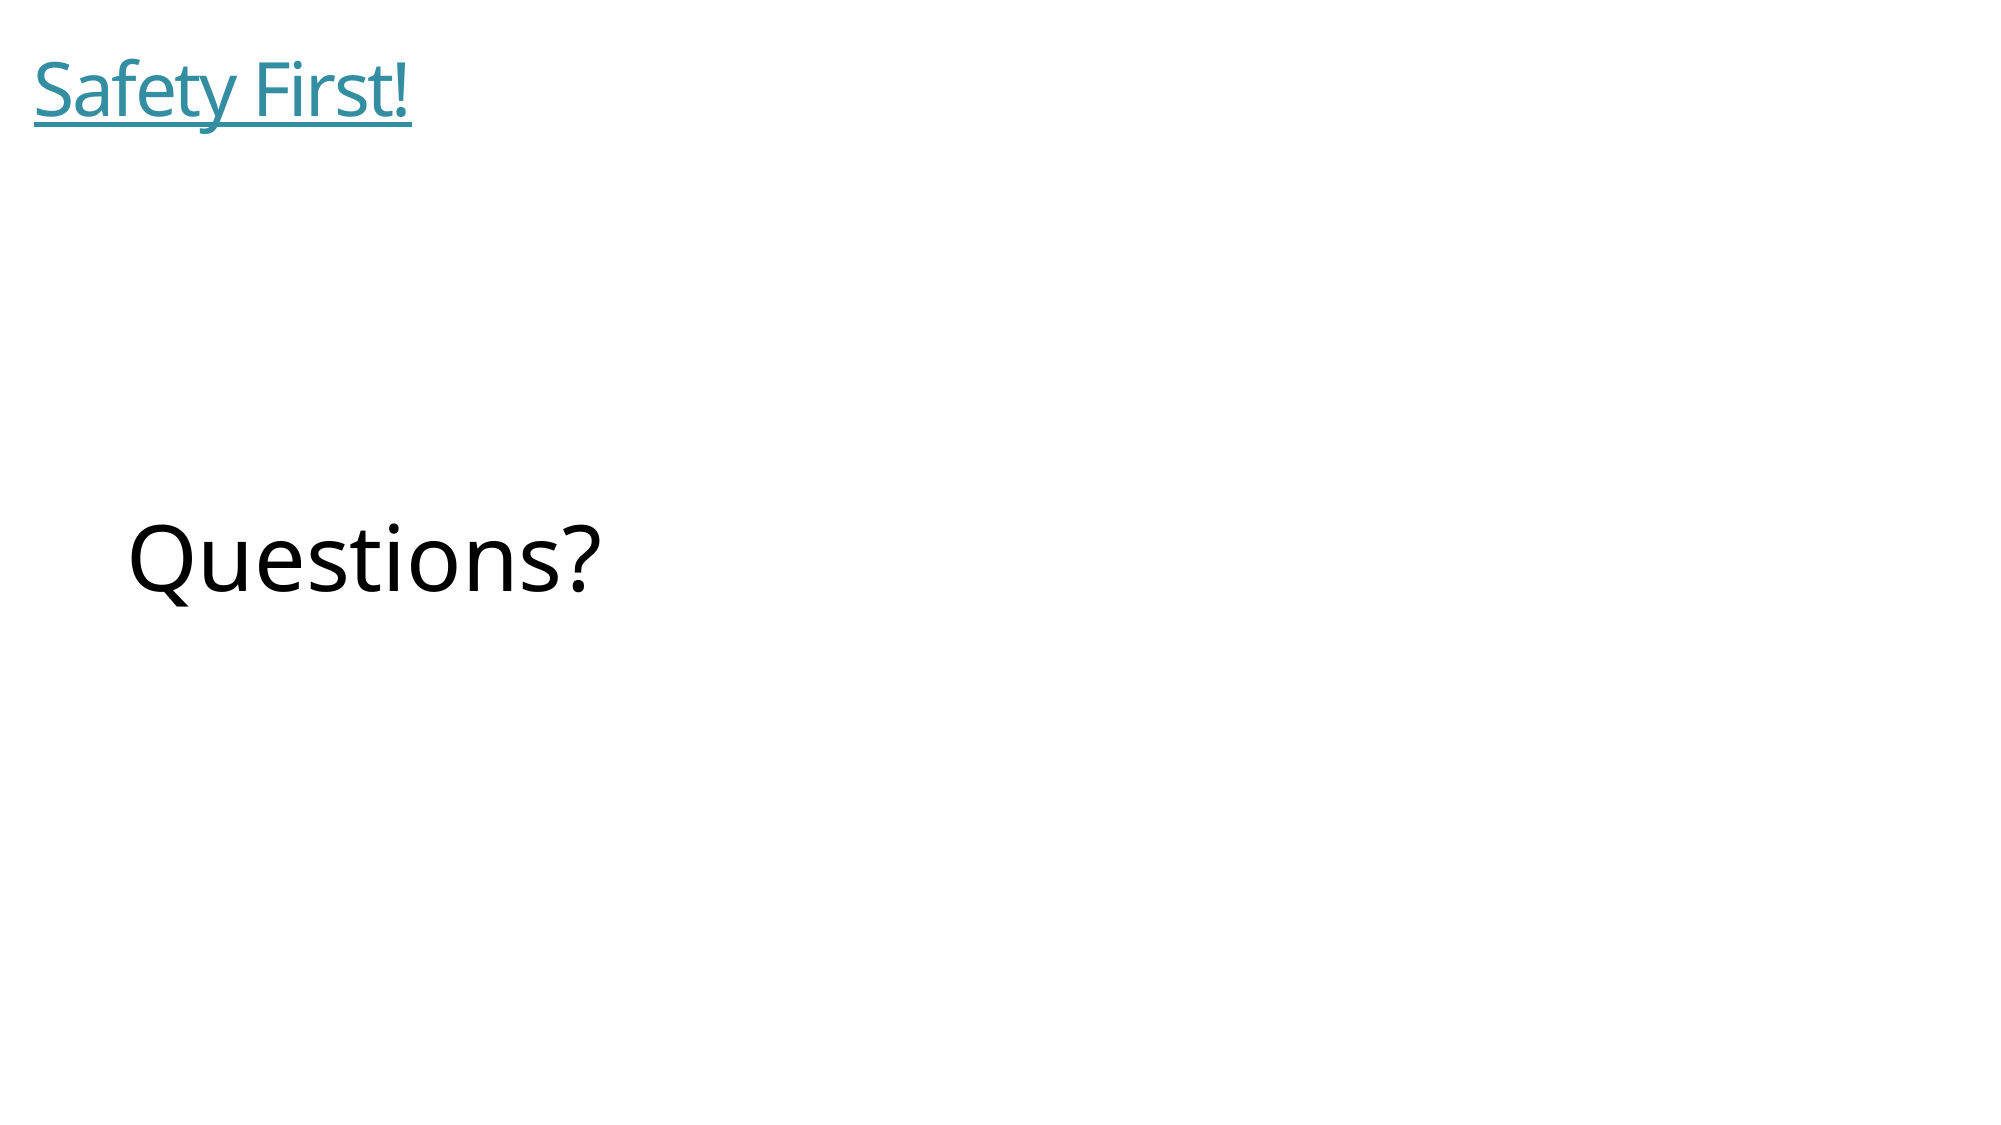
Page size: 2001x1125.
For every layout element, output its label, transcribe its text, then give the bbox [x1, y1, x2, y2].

title Safety First! [18, 6, 1875, 180]
list Questions? [111, 179, 1876, 948]
